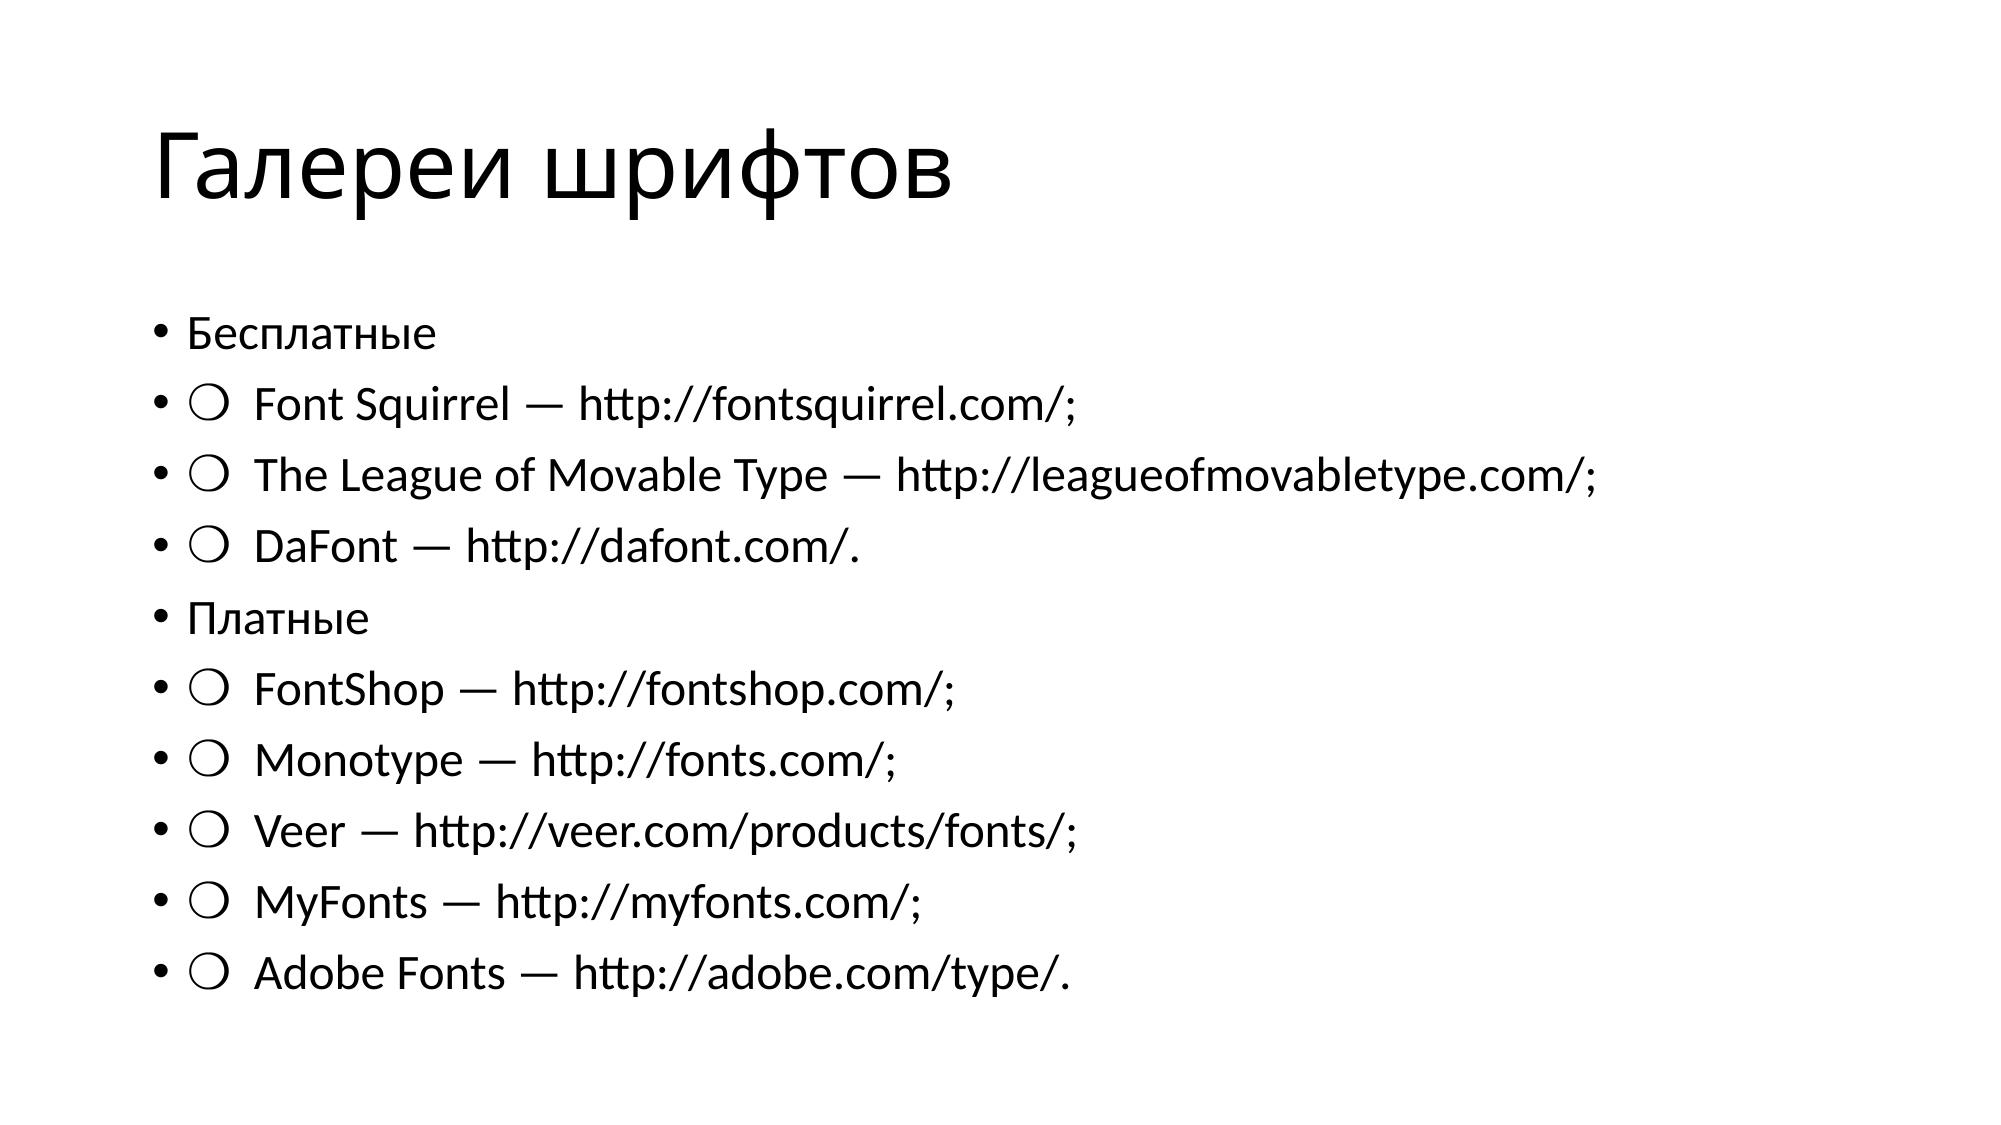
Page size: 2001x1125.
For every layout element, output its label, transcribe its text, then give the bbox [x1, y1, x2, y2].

list Бесплатные ❍ Font Squirrel — http://fontsquirrel.com/; ❍ The League of Movable Type — http://leagueofmovabletype.com/; ❍ DaFont — http://dafont.com/. Платные ❍ FontShop — http://fontshop.com/; ❍ Monotype — http://fonts.com/; ❍ Veer — http://veer.com/products/fonts/; ❍ MyFonts — http://myfonts.com/; ❍ Adobe Fonts — http://adobe.com/type/. [137, 299, 1863, 1014]
title Галереи шрифтов [137, 59, 1863, 278]
